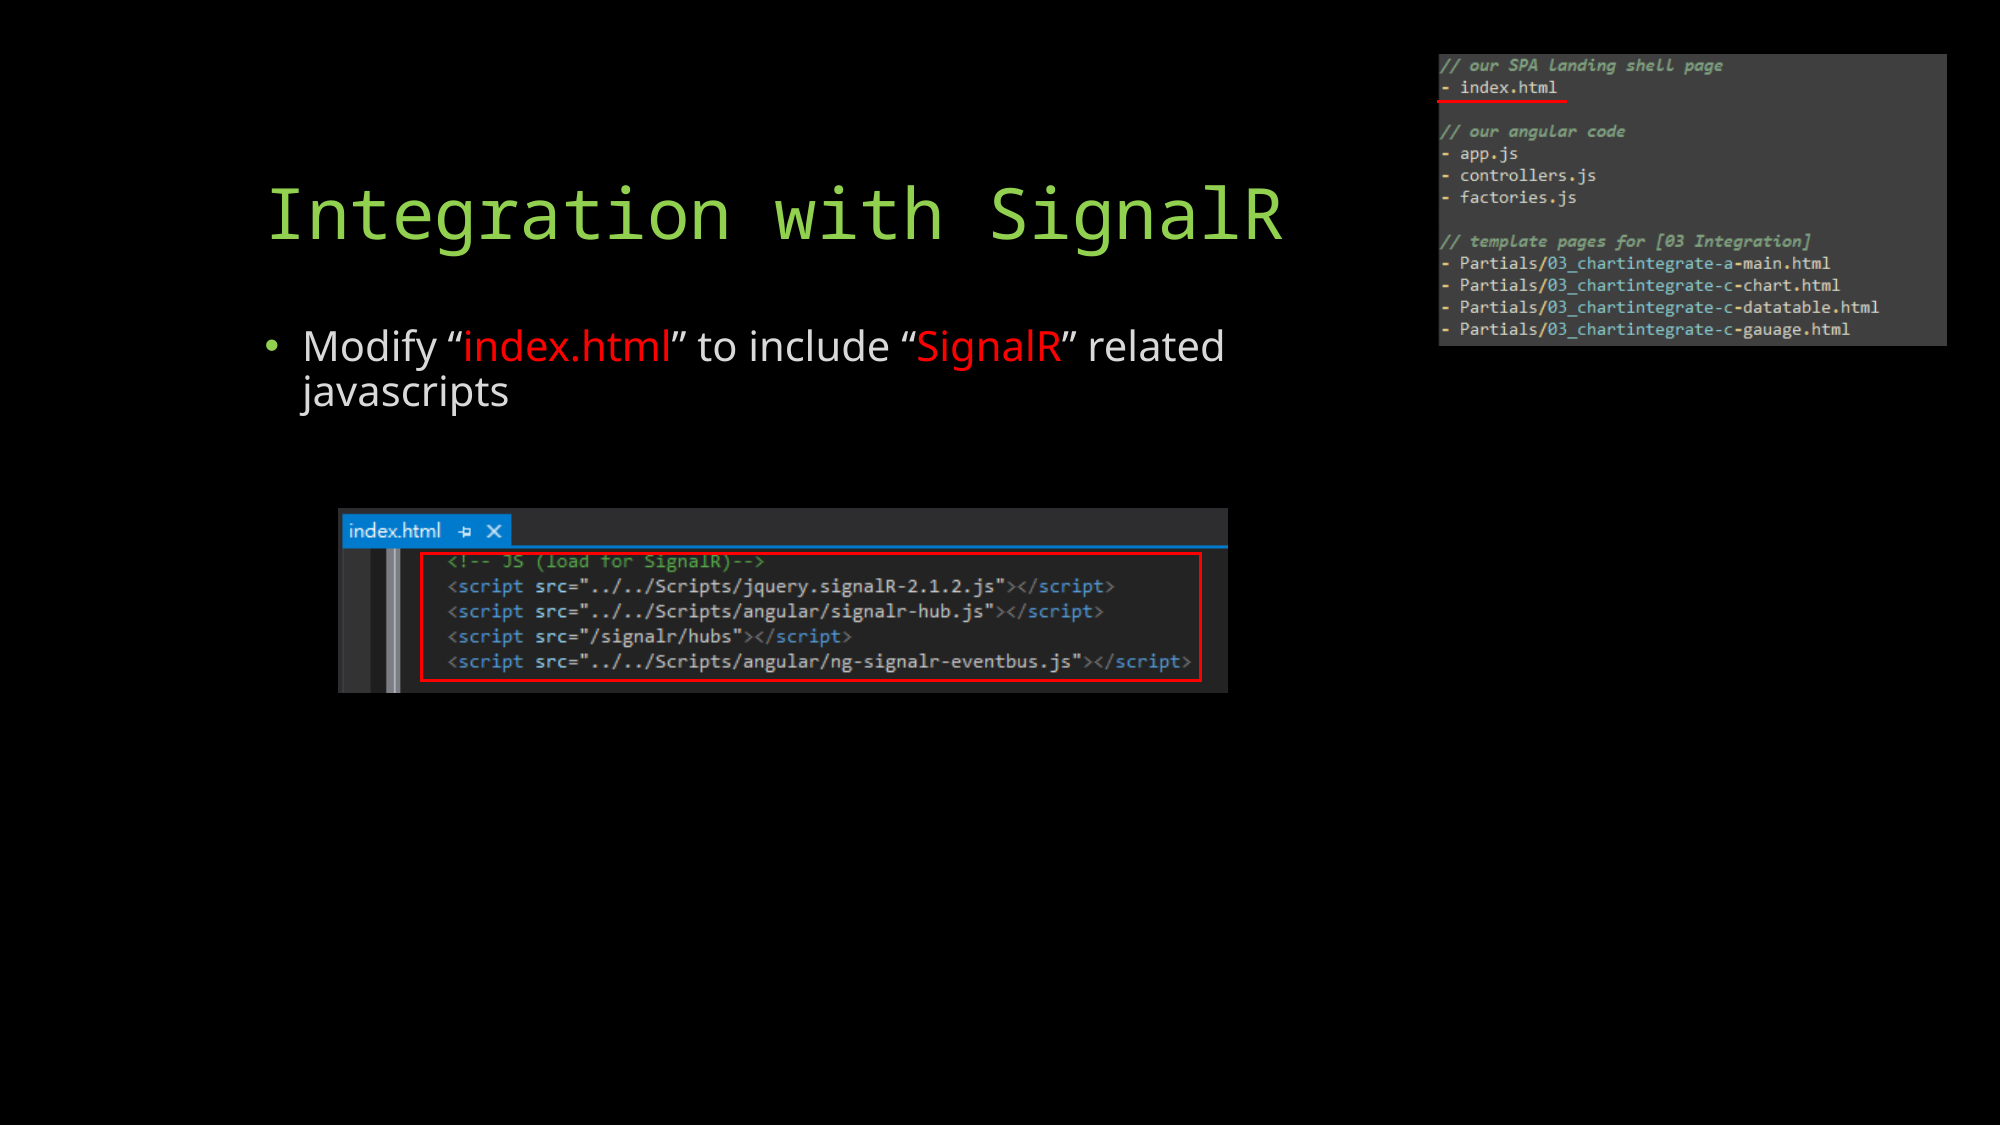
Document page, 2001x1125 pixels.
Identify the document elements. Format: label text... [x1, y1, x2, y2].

picture [1438, 54, 1947, 346]
picture [338, 508, 1228, 693]
text_box Modify “index.html” to include “SignalR” related javascripts [249, 318, 1248, 1083]
title Integration with SignalR [249, 75, 1438, 263]
